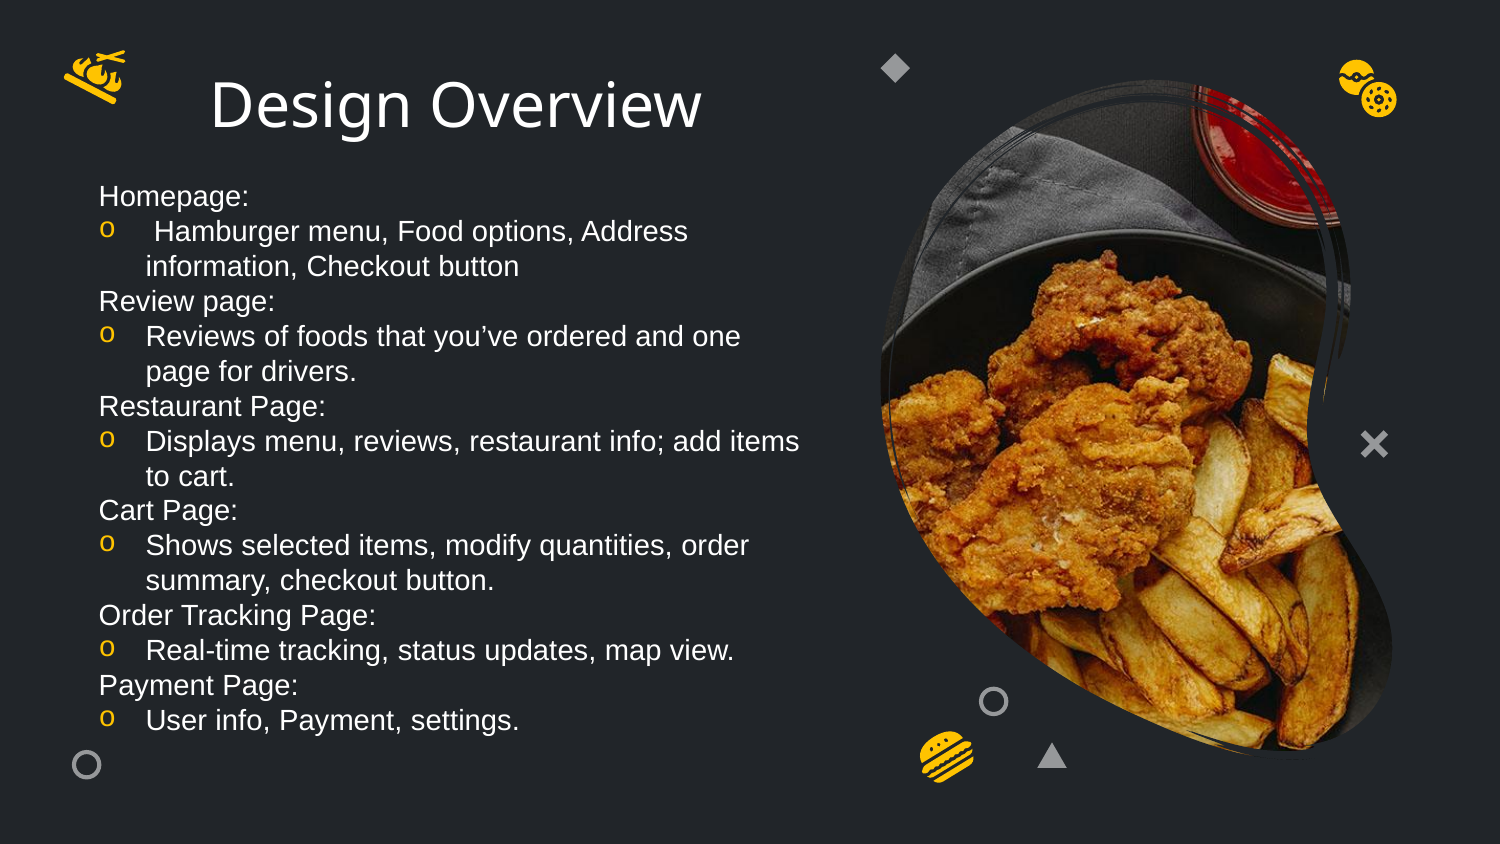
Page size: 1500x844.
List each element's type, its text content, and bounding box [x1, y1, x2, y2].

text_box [779, 1, 1498, 844]
text_box Homepage: Hamburger menu, Food options, Address information, Checkout button Review page: Reviews of foods that you’ve ordered and one page for drivers. Restaurant Page: Displays menu, reviews, restaurant info; add items to cart. Cart Page: Shows selected items, modify quantities, order summary, checkout button. Order Tracking Page: Real-time tracking, status updates, map view. Payment Page: User info, Payment, settings. [84, 169, 774, 779]
subtitle Design Overview [194, 60, 774, 145]
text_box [1338, 59, 1397, 118]
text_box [916, 733, 975, 777]
